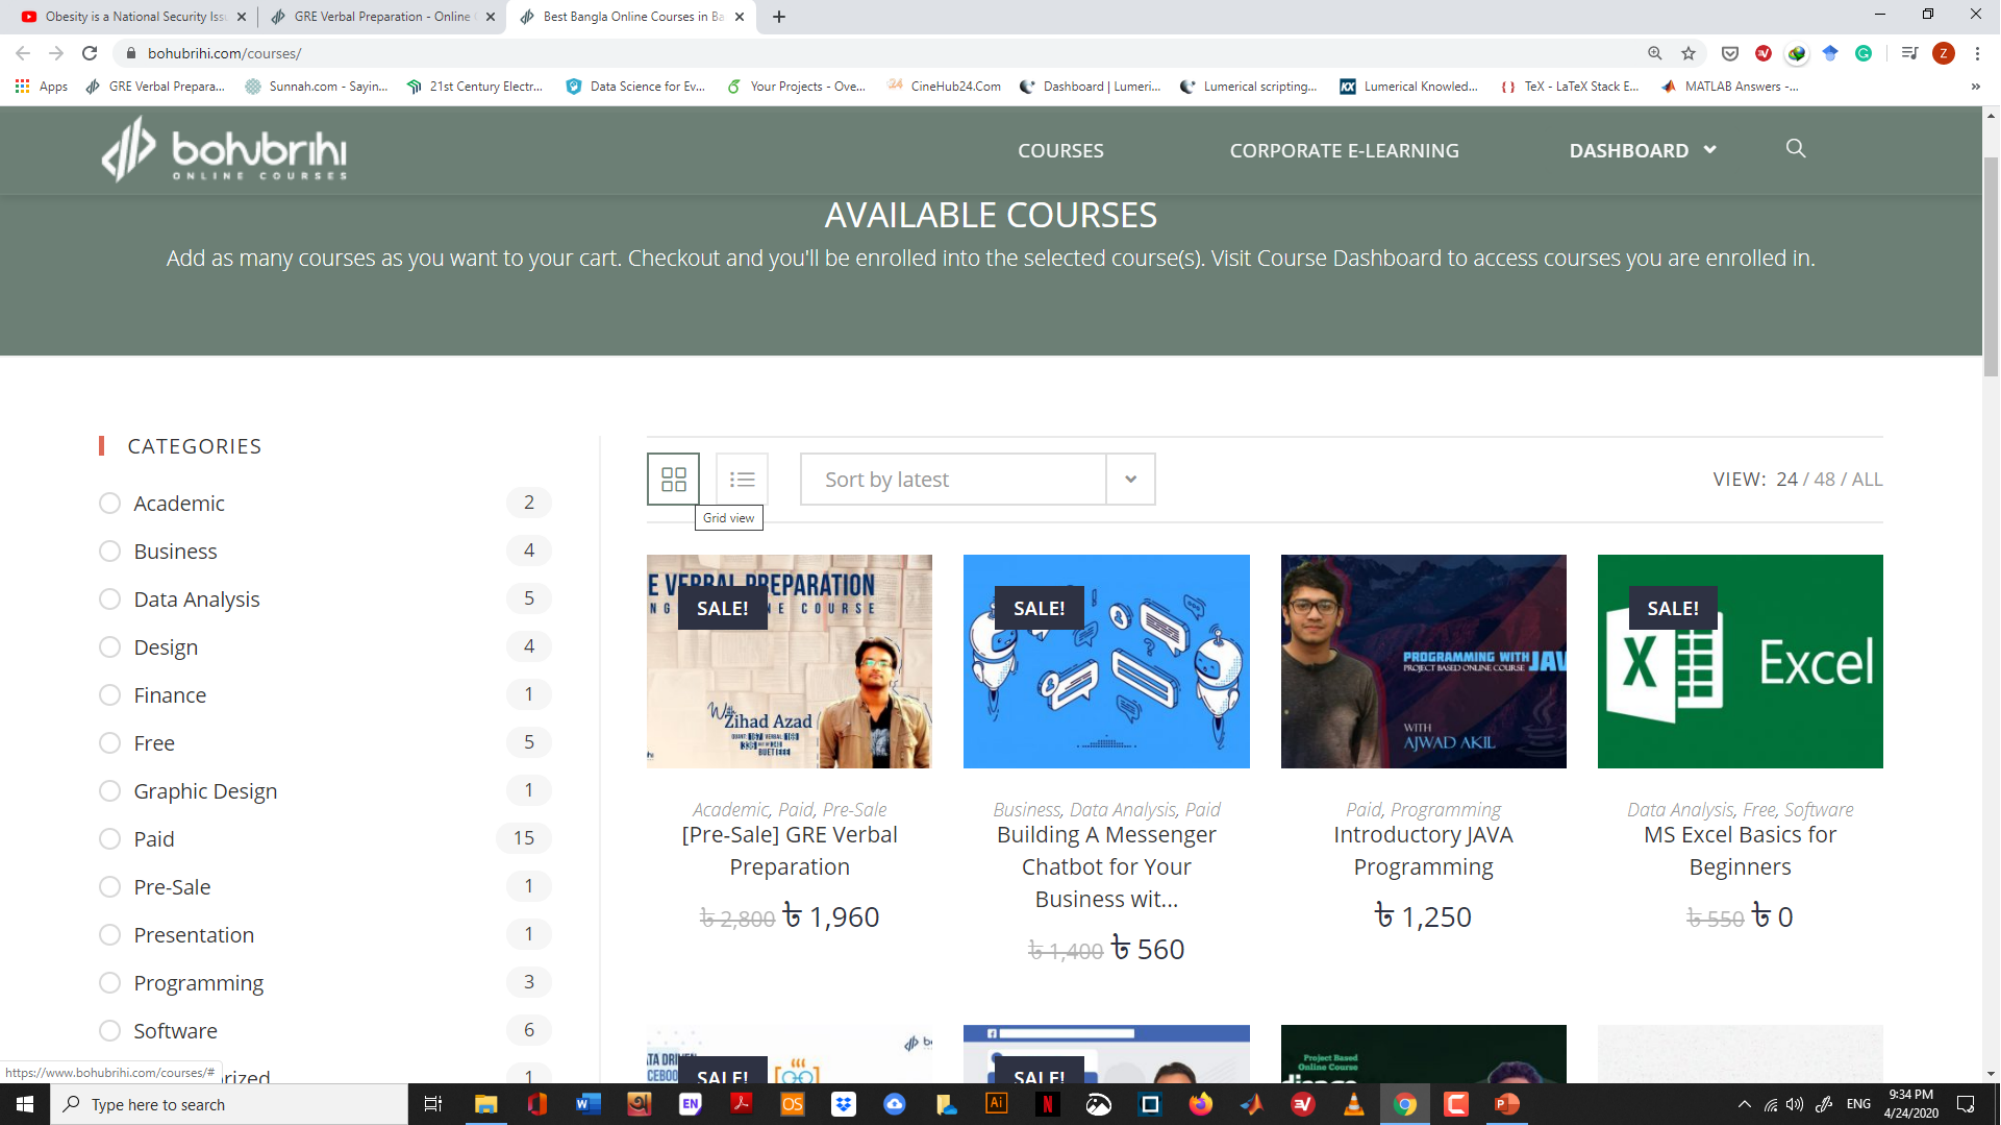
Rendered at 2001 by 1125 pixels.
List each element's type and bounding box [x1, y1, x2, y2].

list [0, 0, 2000, 1125]
